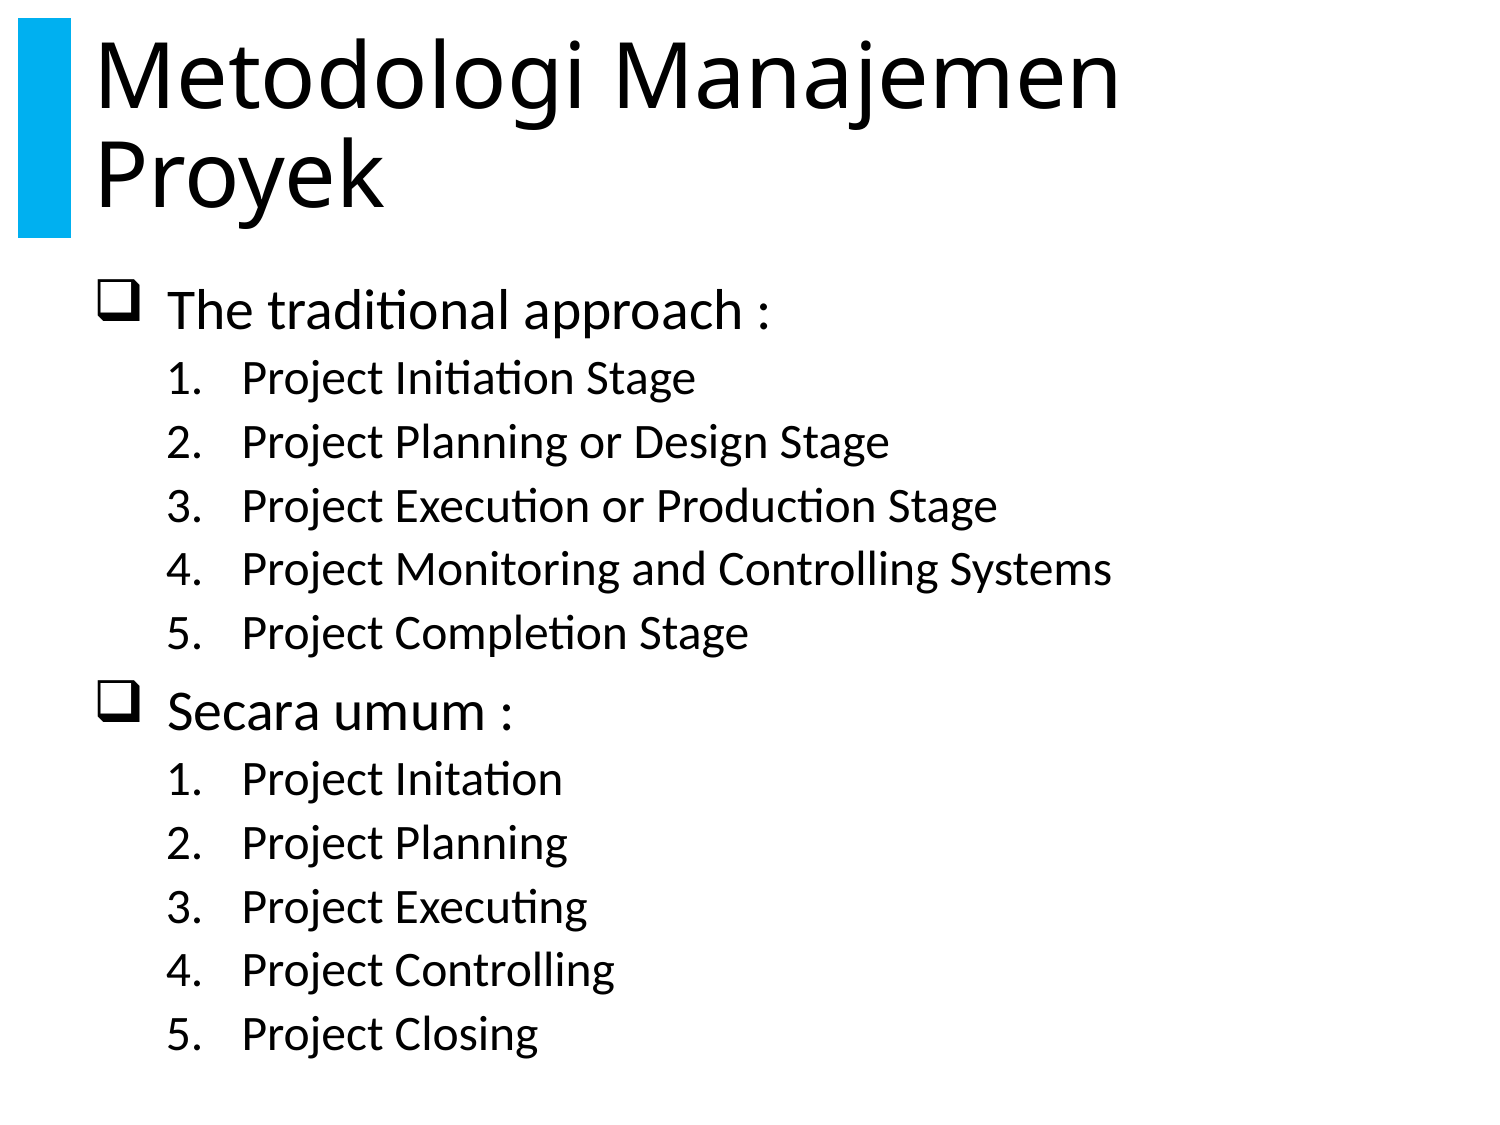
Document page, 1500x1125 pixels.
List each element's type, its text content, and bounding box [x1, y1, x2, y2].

title Metodologi Manajemen Proyek [78, 19, 1443, 237]
list The traditional approach : Project Initiation Stage Project Planning or Design Stage Project Execution or Production Stage Project Monitoring and Controlling Systems Project Completion Stage Secara umum : Project Initation Project Planning Project Executing Project Controlling Project Closing [78, 272, 1443, 1070]
